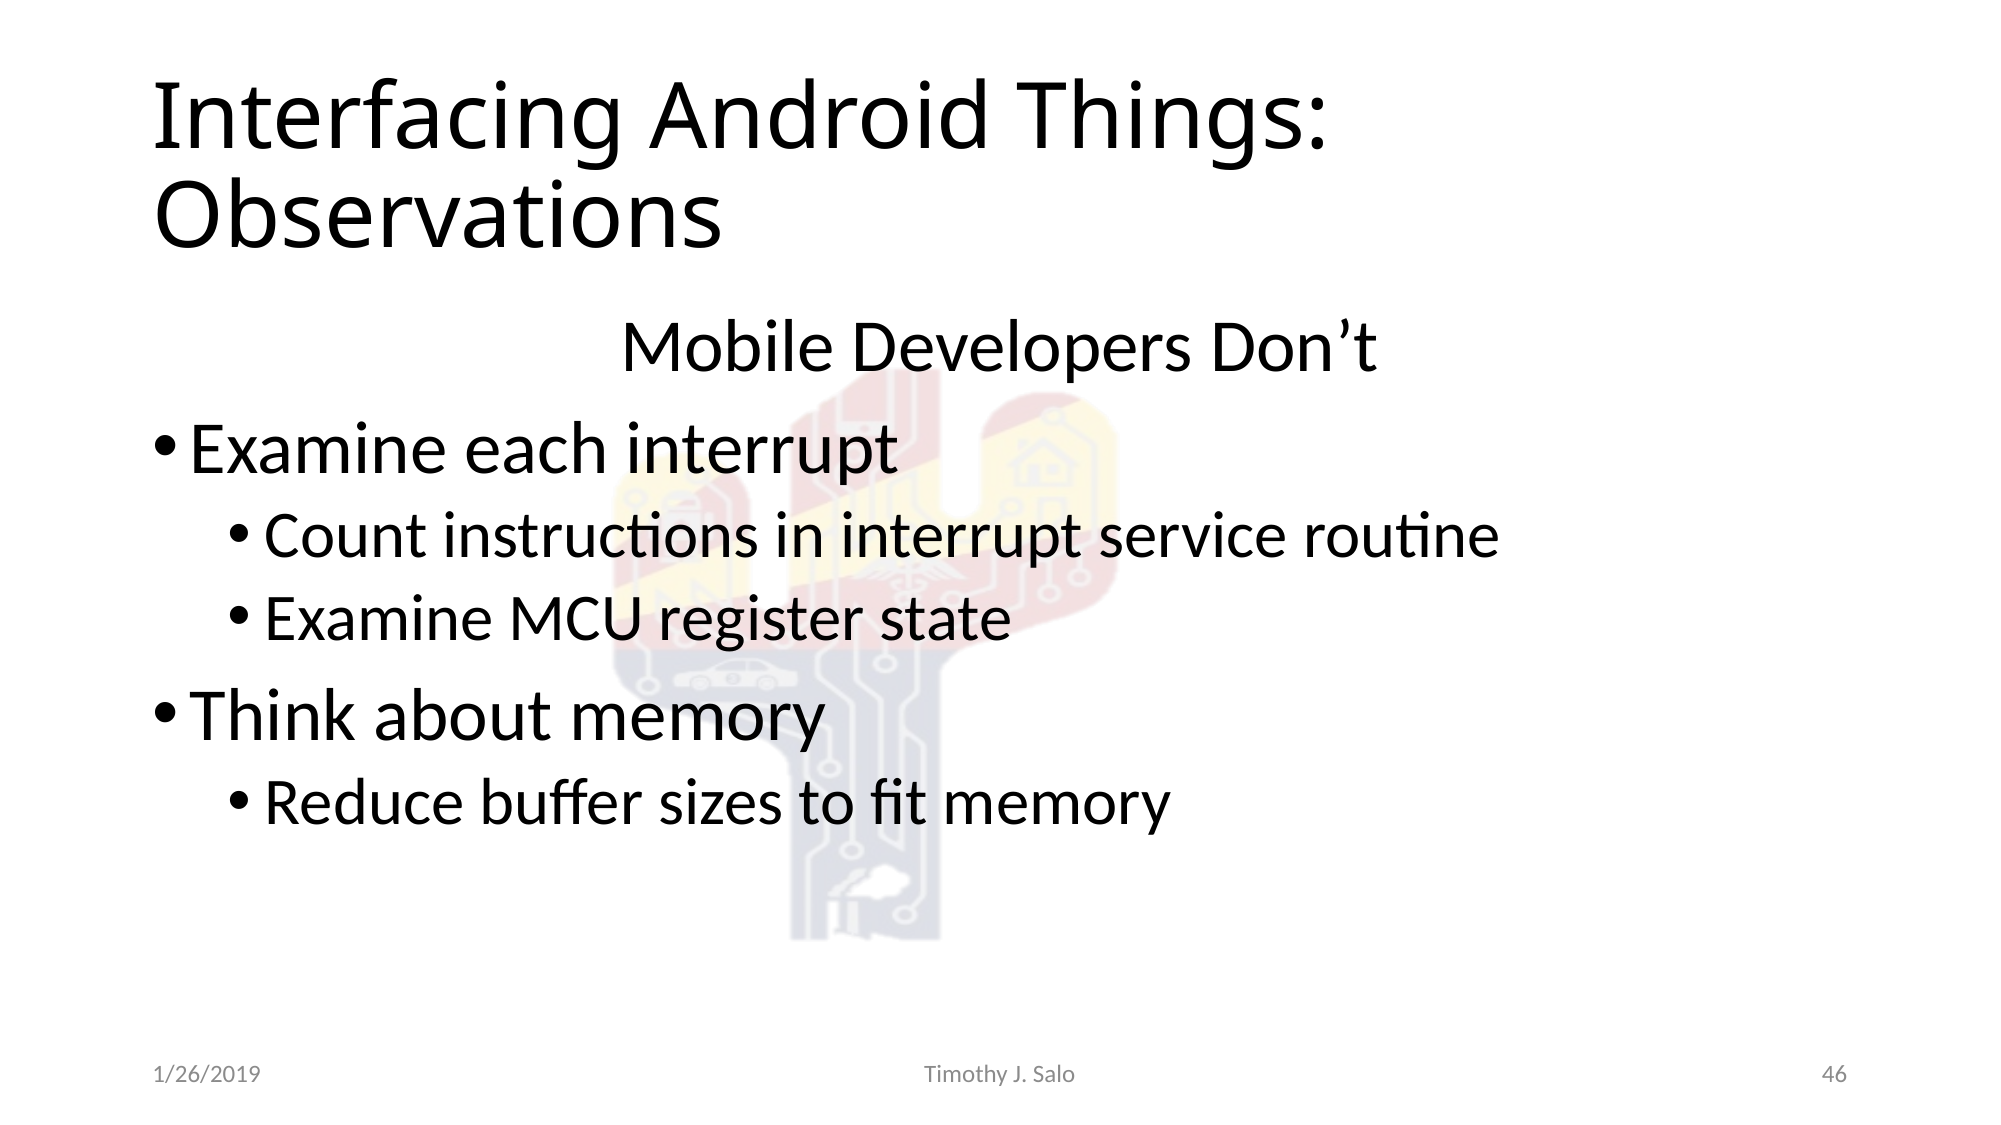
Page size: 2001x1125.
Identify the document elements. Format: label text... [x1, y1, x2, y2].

footer Timothy J. Salo [662, 1042, 1338, 1103]
list Mobile Developers Don’t Examine each interrupt Count instructions in interrupt service routine Examine MCU register state Think about memory Reduce buffer sizes to fit memory [137, 299, 1863, 1014]
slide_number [137, 1042, 588, 1103]
title Interfacing Android Things: Observations [137, 59, 1863, 278]
slide_number 46 [1412, 1042, 1863, 1103]
